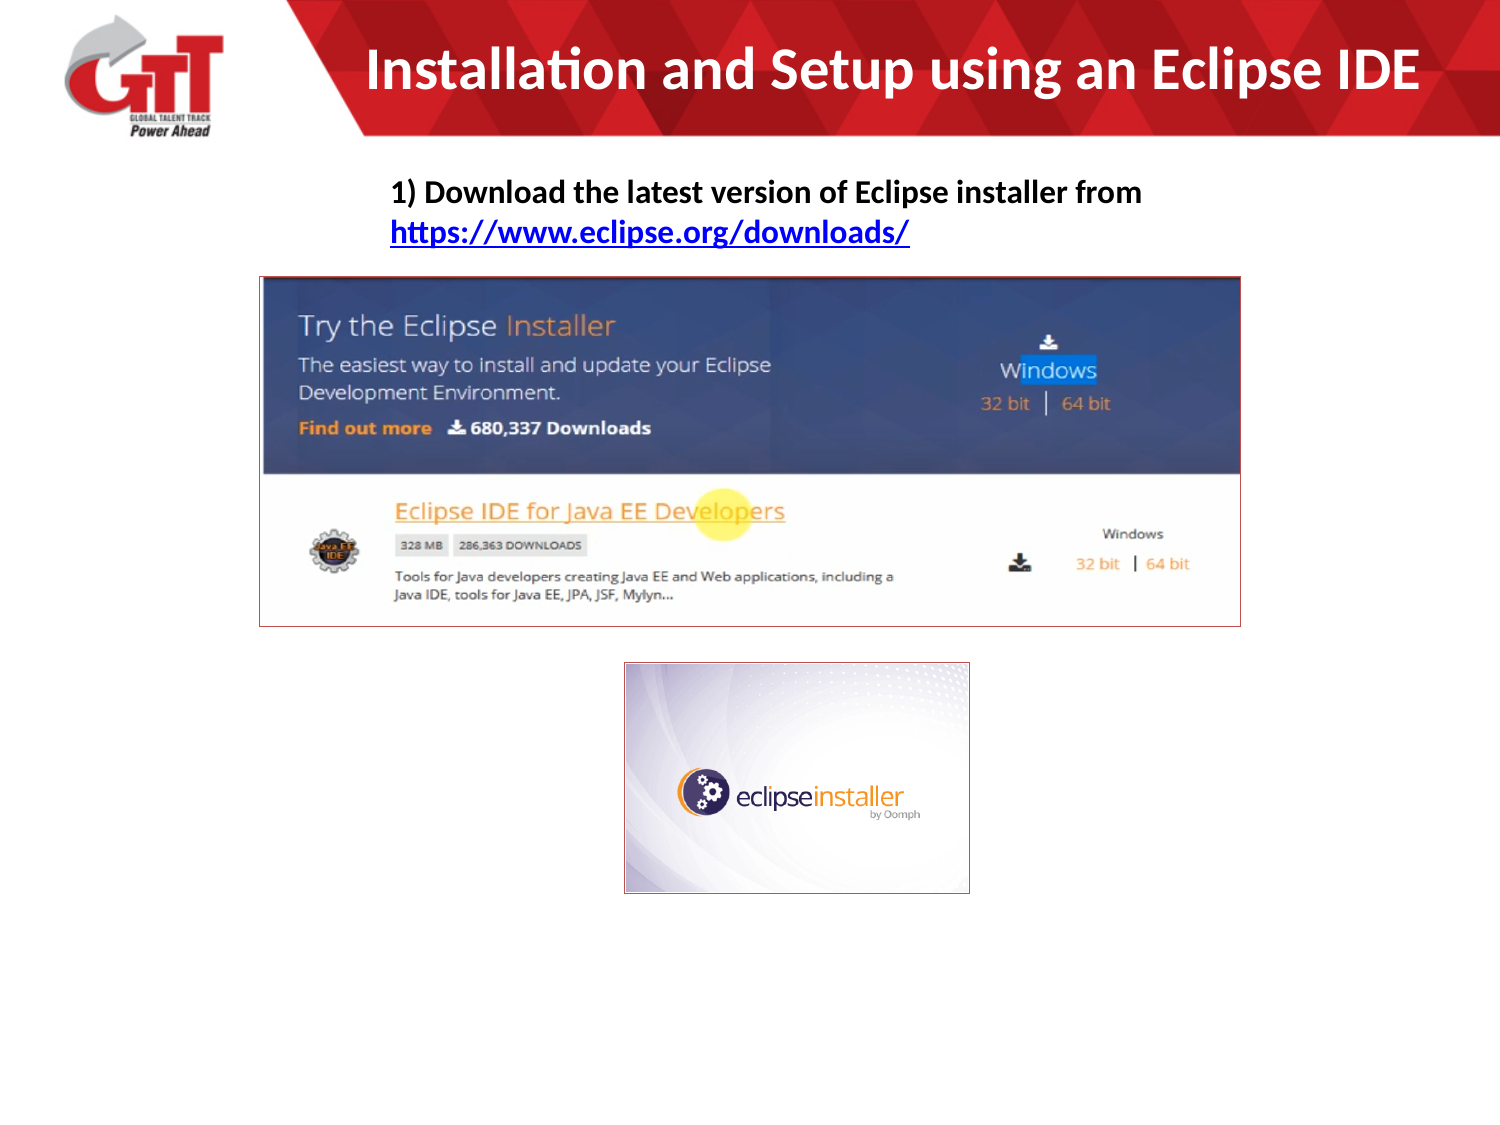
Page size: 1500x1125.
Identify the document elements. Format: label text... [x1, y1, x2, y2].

picture [0, 0, 1500, 1125]
title Installation and Setup using an Eclipse IDE [324, 12, 1463, 118]
list 1) Download the latest version of Eclipse installer from https://www.eclipse.org/downloads/ [75, 162, 1425, 1005]
